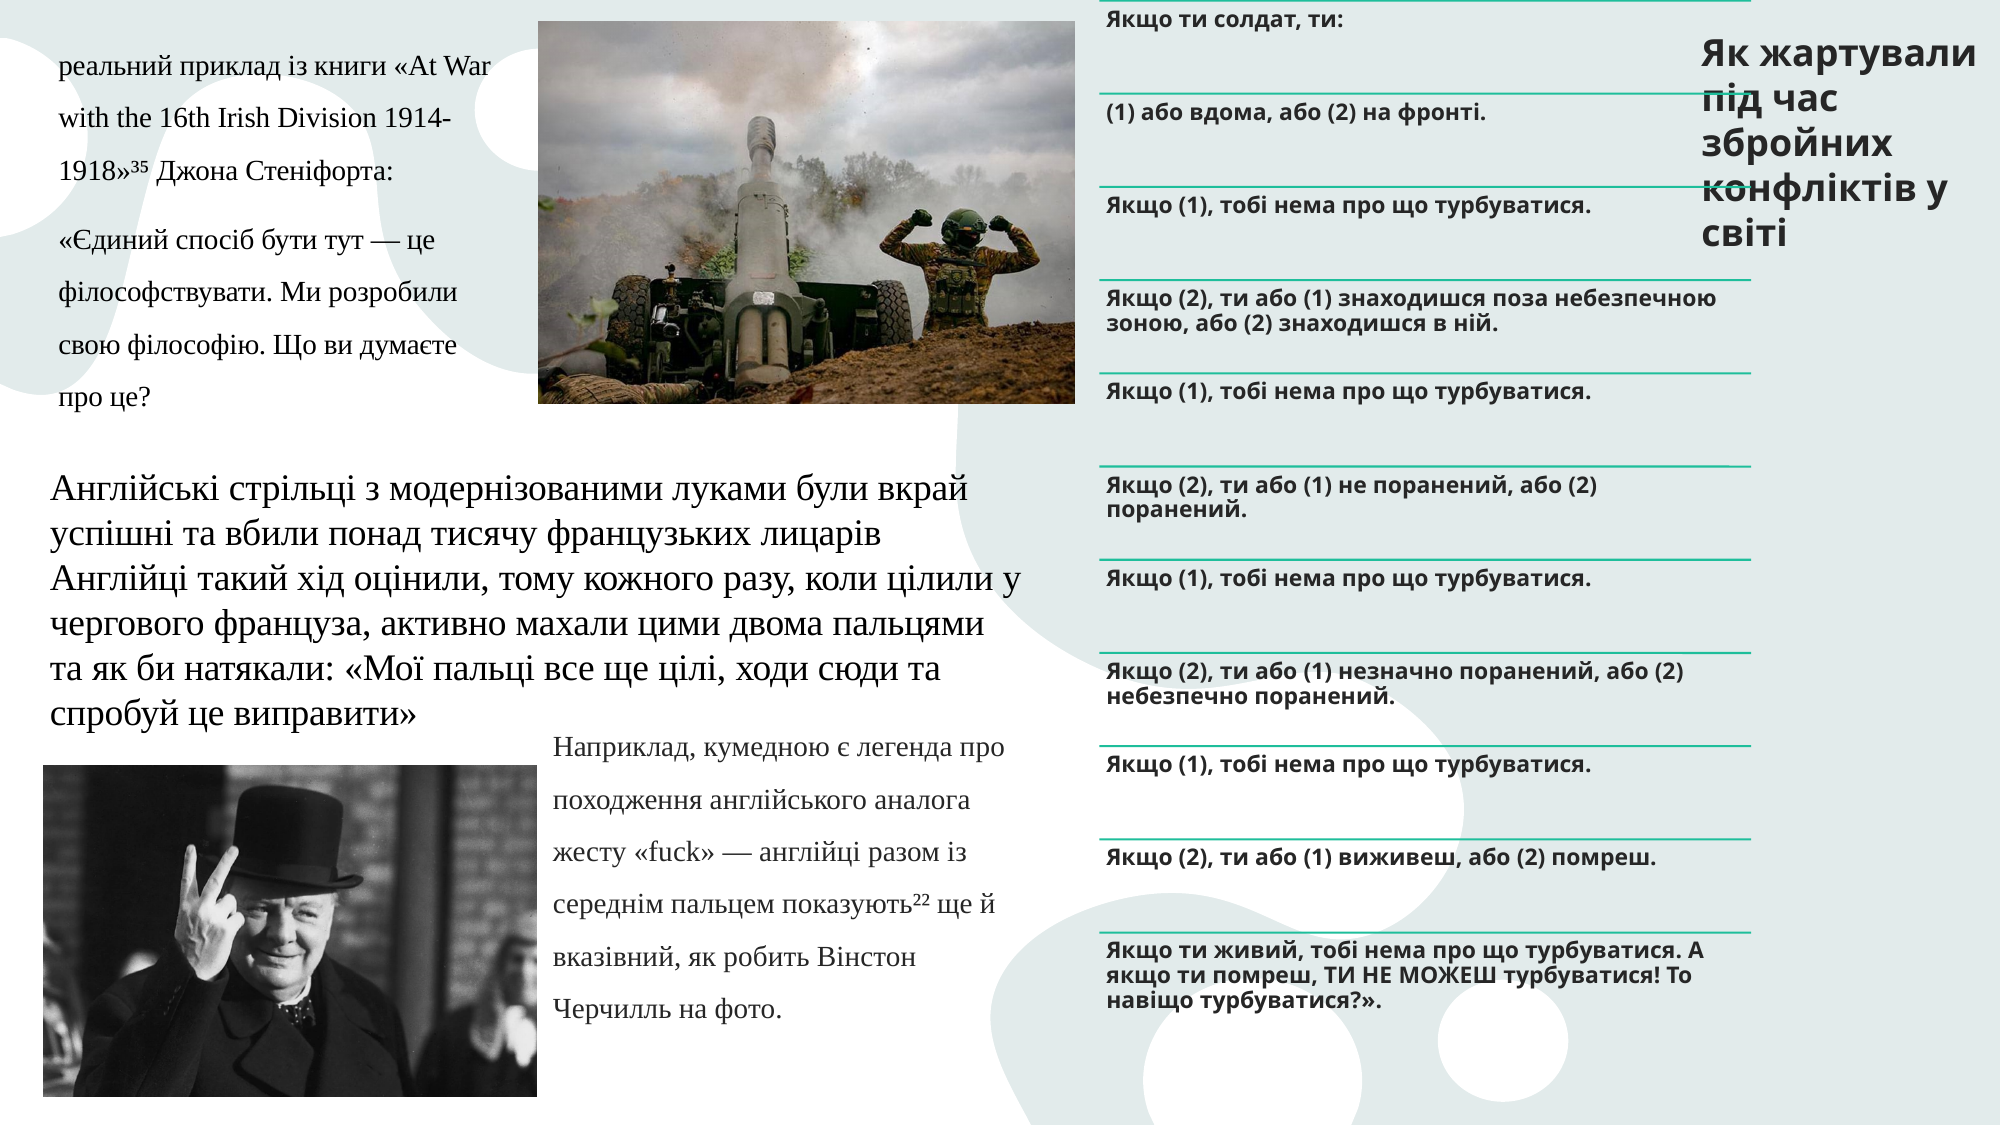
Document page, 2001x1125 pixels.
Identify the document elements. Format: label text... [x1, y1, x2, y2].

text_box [1099, 0, 1752, 1027]
text_box реальний приклад із книги «At War with the 16th Irish Division 1914-1918»³⁵ Джона Стеніфорта: «Єдиний спосіб бути тут — це філософствувати. Ми розробили свою філософію. Що ви думаєте про це? [43, 21, 513, 420]
picture [538, 21, 1075, 404]
picture [43, 765, 537, 1097]
text_box Англійські стрільці з модернізованими луками були вкрай успішні та вбили понад тисячу французьких лицарів Англійці такий хід оцінили, тому кожного разу, коли цілили у чергового француза, активно махали цими двома пальцями та як би натякали: «Мої пальці все ще цілі, ходи сюди та спробуй це виправити» [34, 455, 1039, 741]
text_box Наприклад, кумедною є легенда про походження англійського аналога жесту «fuck» — англійці разом із середнім пальцем показують²² ще й вказівний, як робить Вінстон Черчилль на фото. [538, 702, 1040, 1032]
text_box Як жартували під час збройних конфліктів у світі [1752, 21, 2000, 261]
